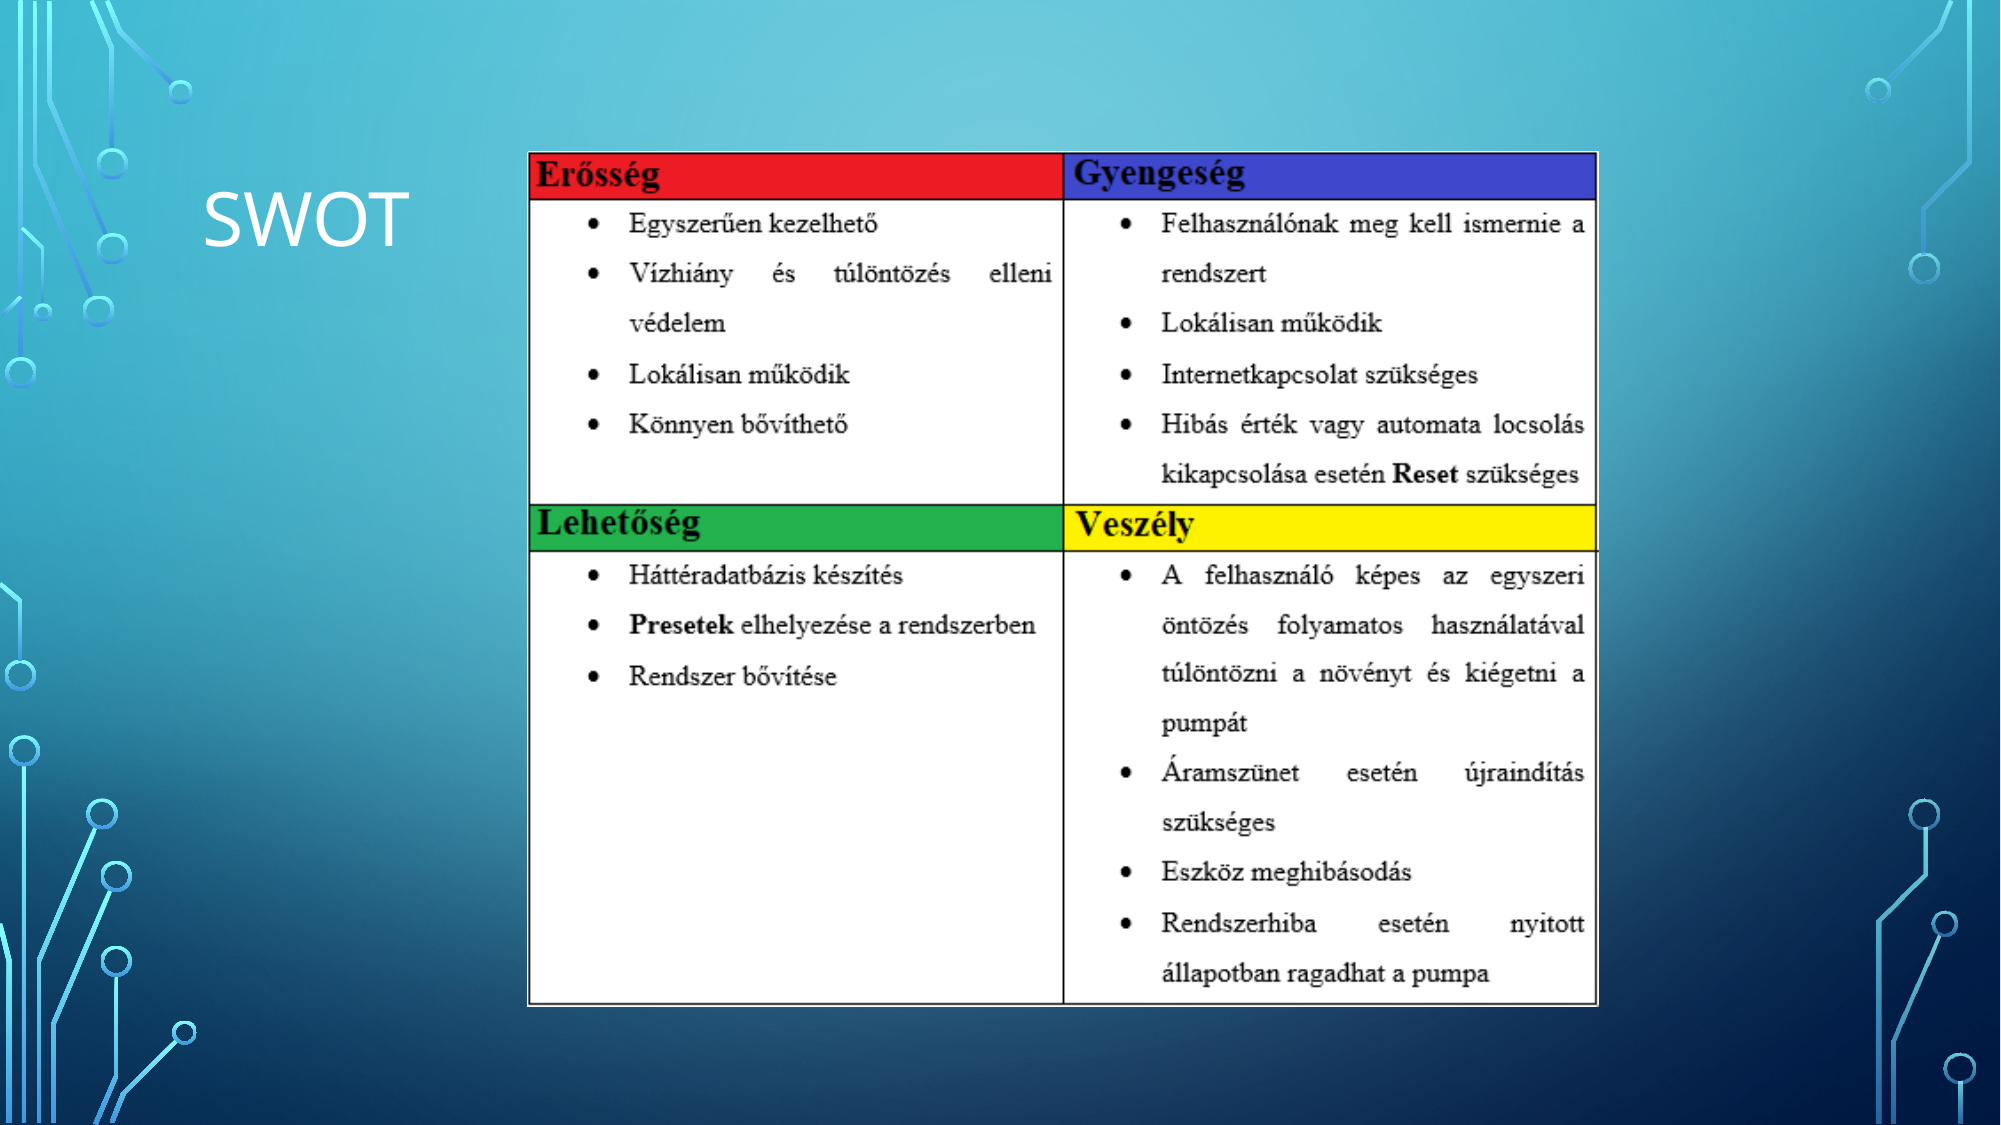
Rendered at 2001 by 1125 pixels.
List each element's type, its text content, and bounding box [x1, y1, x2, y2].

title SWOT [187, 101, 1813, 344]
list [527, 151, 1599, 1007]
